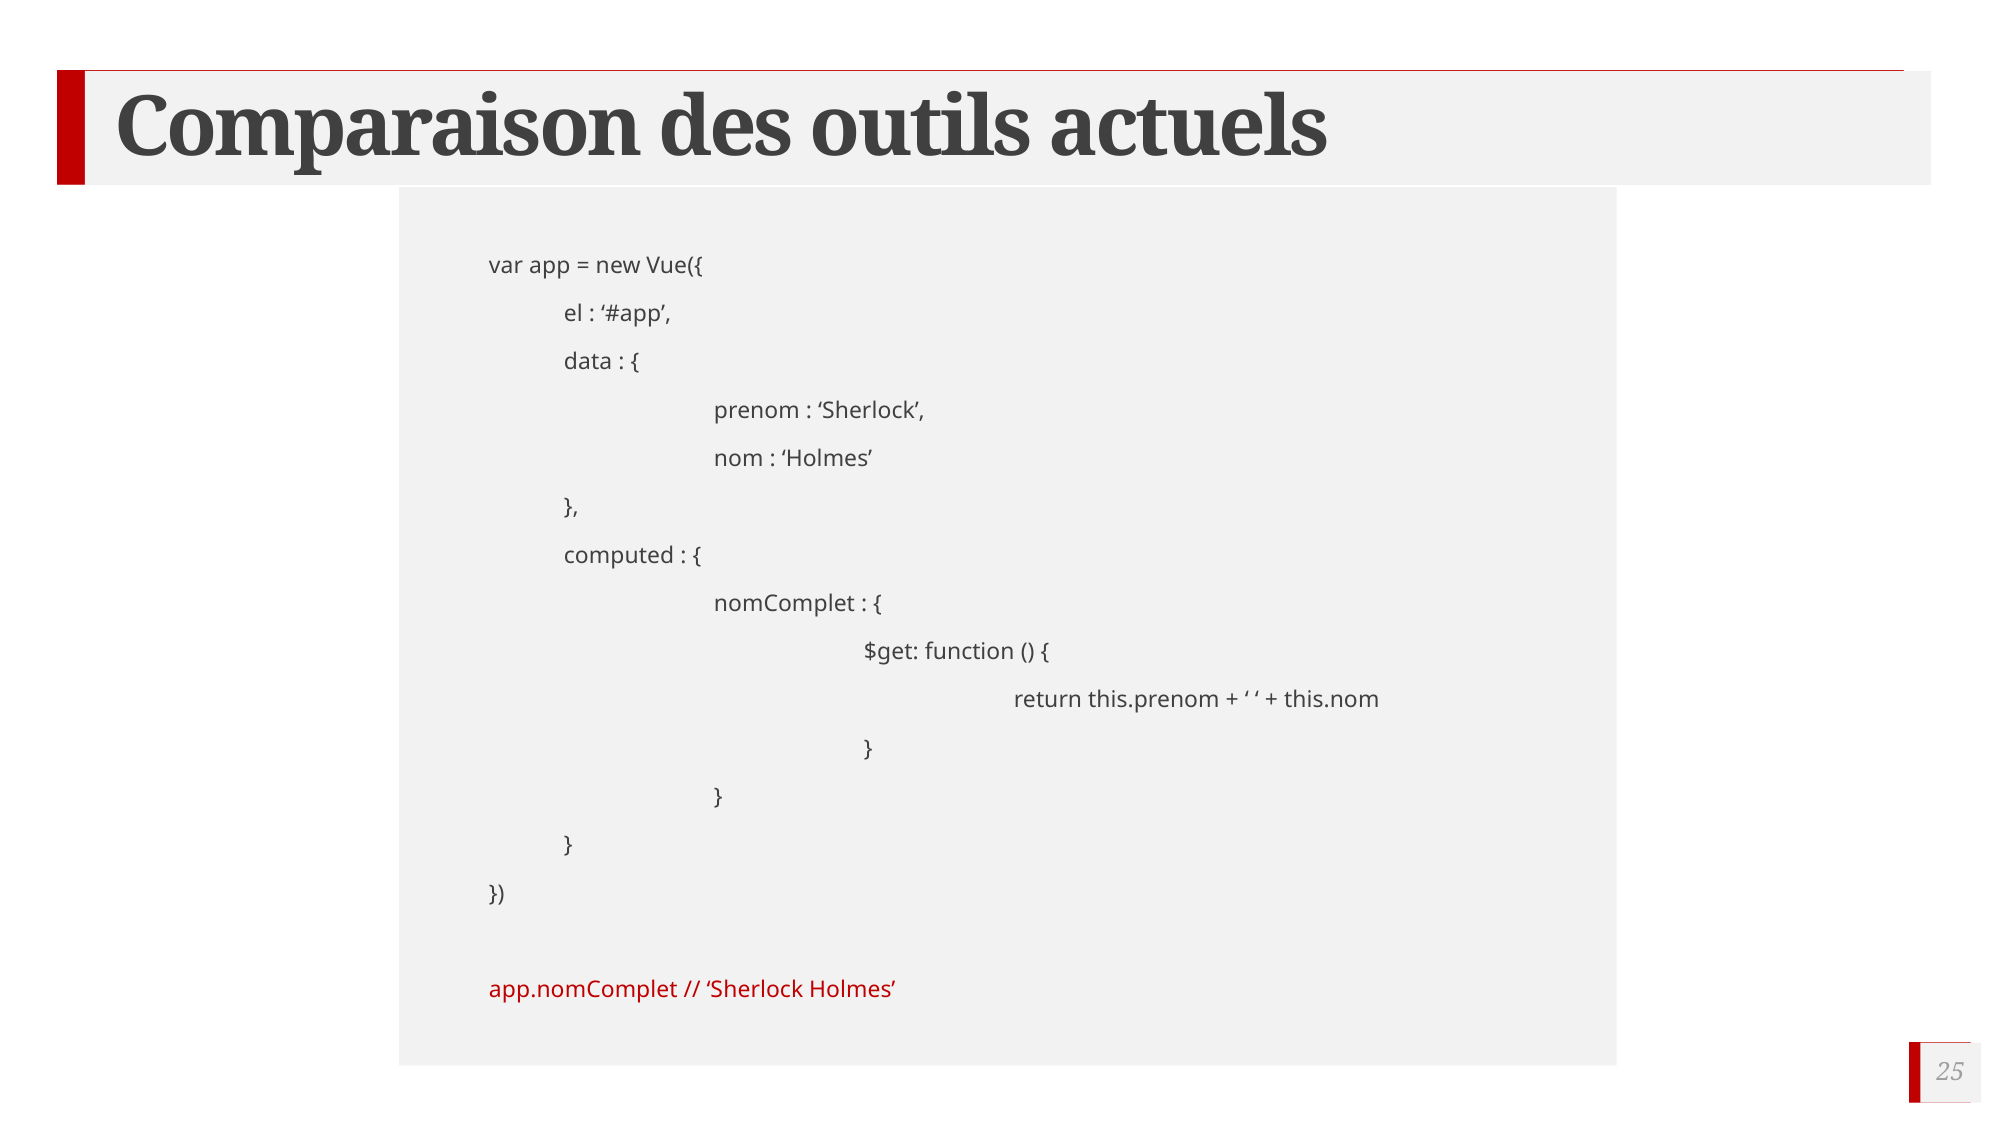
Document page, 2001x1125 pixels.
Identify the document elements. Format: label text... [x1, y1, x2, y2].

title Comparaison des outils actuels [84, 70, 1932, 185]
text_box var app = new Vue({ el : ‘#app’, data : { prenom : ‘Sherlock’, nom : ‘Holmes’ }, computed : { nomComplet : { $get: function () { return this.prenom + ‘ ‘ + this.nom } } } }) app.nomComplet // ‘Sherlock Holmes’ [399, 187, 1617, 1066]
slide_number 25 [1920, 1042, 1982, 1103]
